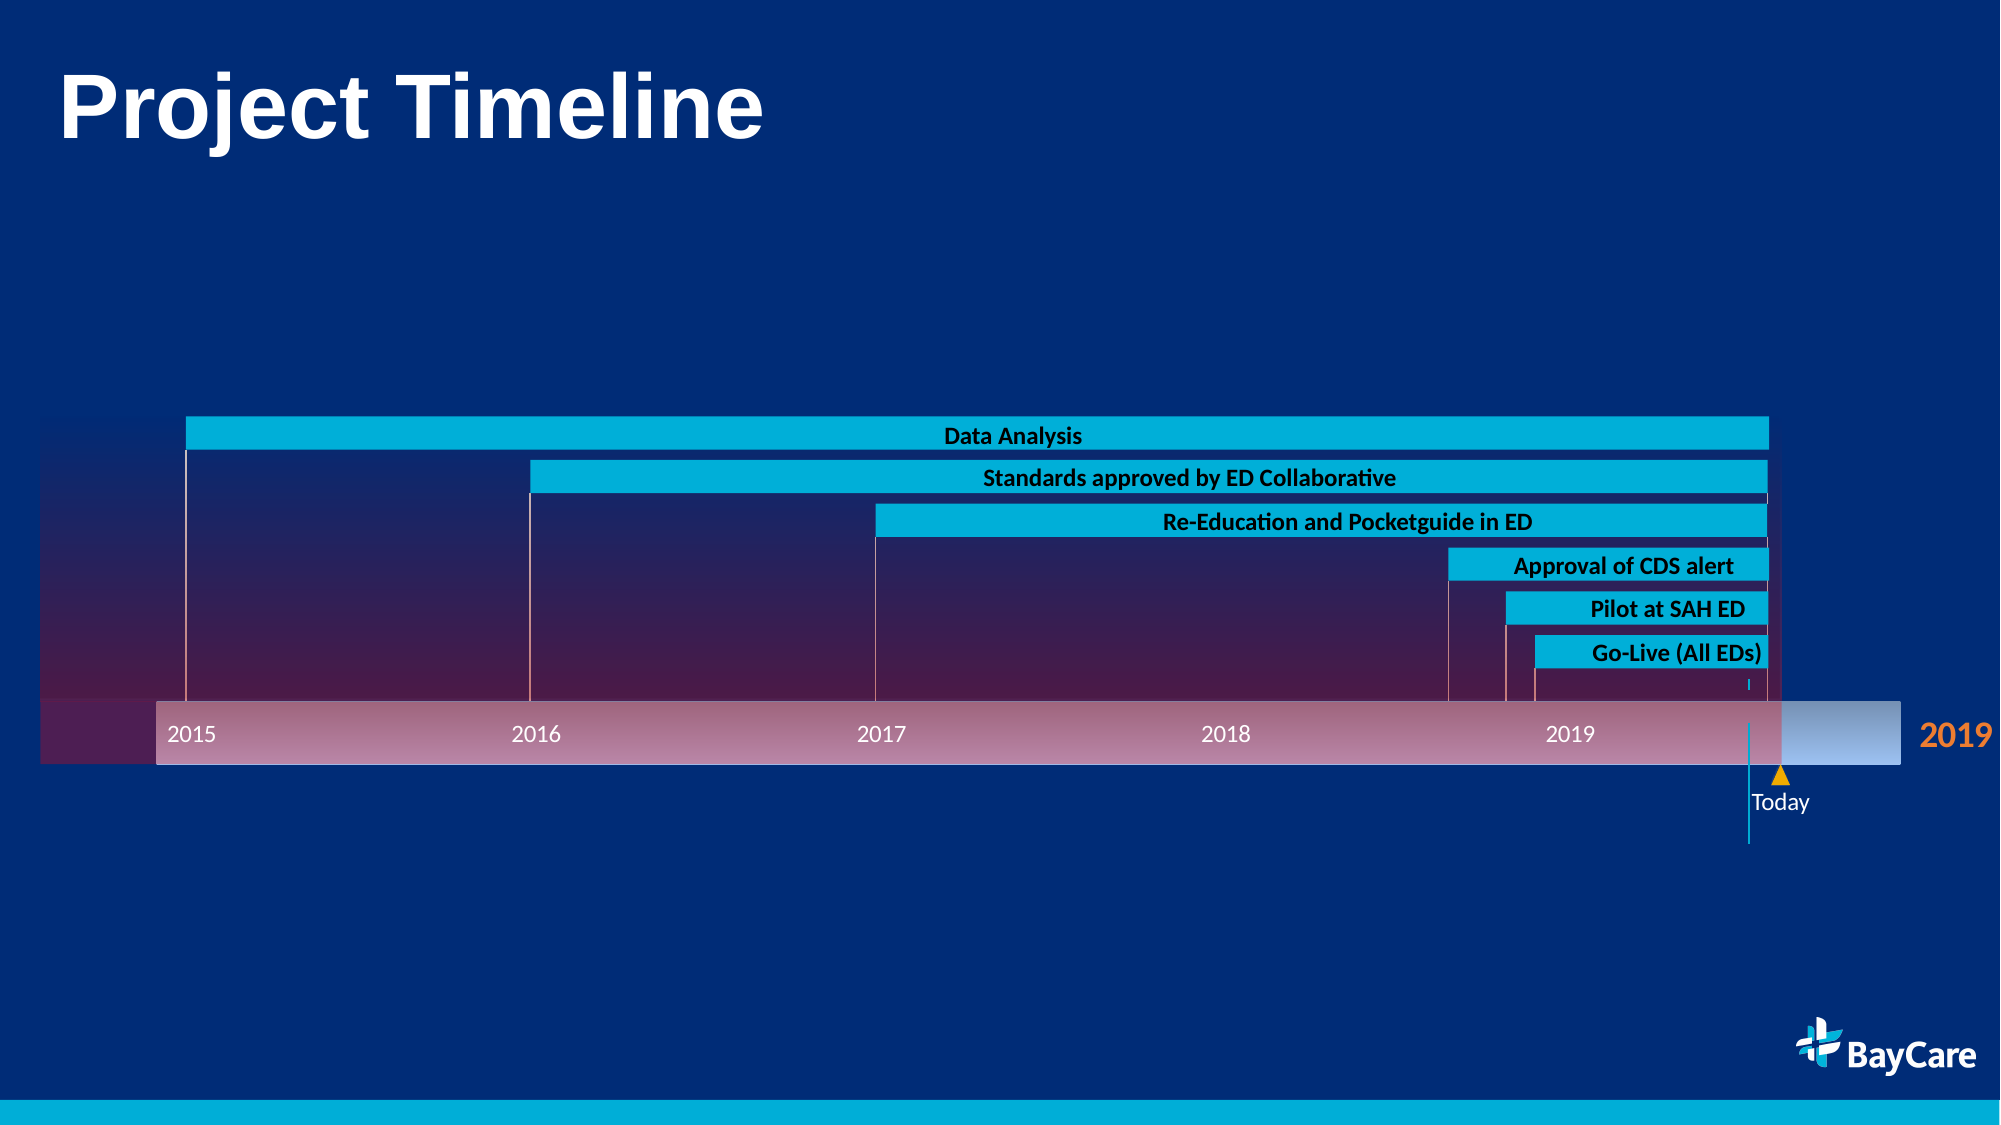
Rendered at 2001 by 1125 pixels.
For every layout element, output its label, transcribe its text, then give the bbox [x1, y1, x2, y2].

text_box [528, 458, 1770, 495]
text_box Today [1755, 785, 1811, 816]
text_box 2019 [1545, 717, 1596, 749]
text_box 2018 [1201, 717, 1252, 749]
picture [1796, 1017, 1976, 1076]
text_box Approval of CDS alert [1503, 549, 1751, 580]
text_box [1504, 589, 1762, 627]
text_box Project Timeline [44, 52, 1770, 270]
text_box [1769, 762, 1792, 785]
text_box [38, 700, 1784, 766]
text_box [1784, 700, 1902, 766]
text_box Data Analysis [912, 418, 1114, 450]
text_box 2016 [511, 717, 562, 749]
text_box Pilot at SAH ED [1565, 592, 1762, 623]
text_box 2017 [856, 717, 907, 749]
text_box 2019 [1919, 710, 1994, 756]
text_box [38, 414, 185, 700]
text_box 2015 [167, 717, 218, 749]
text_box Go-Live (All EDs) [1573, 636, 1782, 667]
text_box [1446, 545, 1762, 583]
text_box [184, 414, 1771, 452]
text_box [187, 414, 1784, 700]
text_box Standards approved by ED Collaborative [958, 461, 1422, 492]
text_box [874, 502, 1769, 539]
text_box [1533, 633, 1771, 670]
text_box Re-Education and Pocketguide in ED [1150, 505, 1546, 536]
